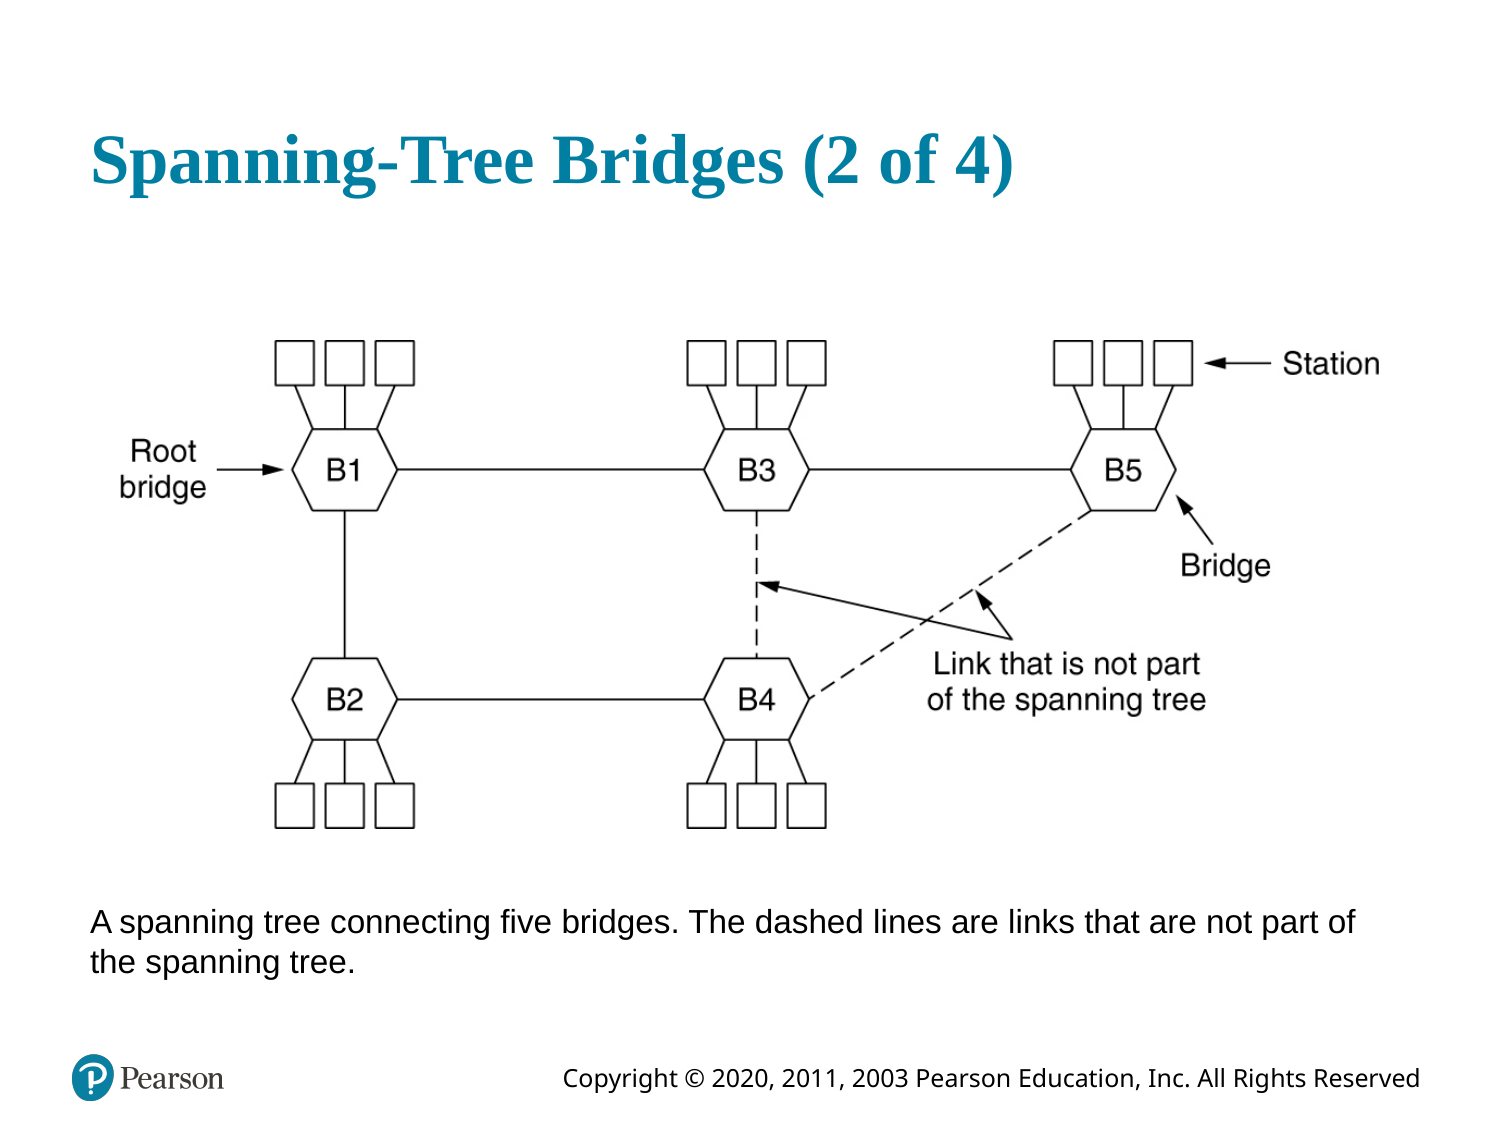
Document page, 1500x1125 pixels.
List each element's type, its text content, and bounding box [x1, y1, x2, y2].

picture [98, 1054, 224, 1101]
list A spanning tree connecting five bridges. The dashed lines are links that are not part of the spanning tree. [75, 828, 1425, 996]
picture [80, 1063, 106, 1088]
picture [72, 1087, 83, 1101]
picture [118, 340, 1381, 829]
picture [72, 1054, 88, 1070]
title Spanning-Tree Bridges (2 of 4) [75, 37, 1425, 213]
